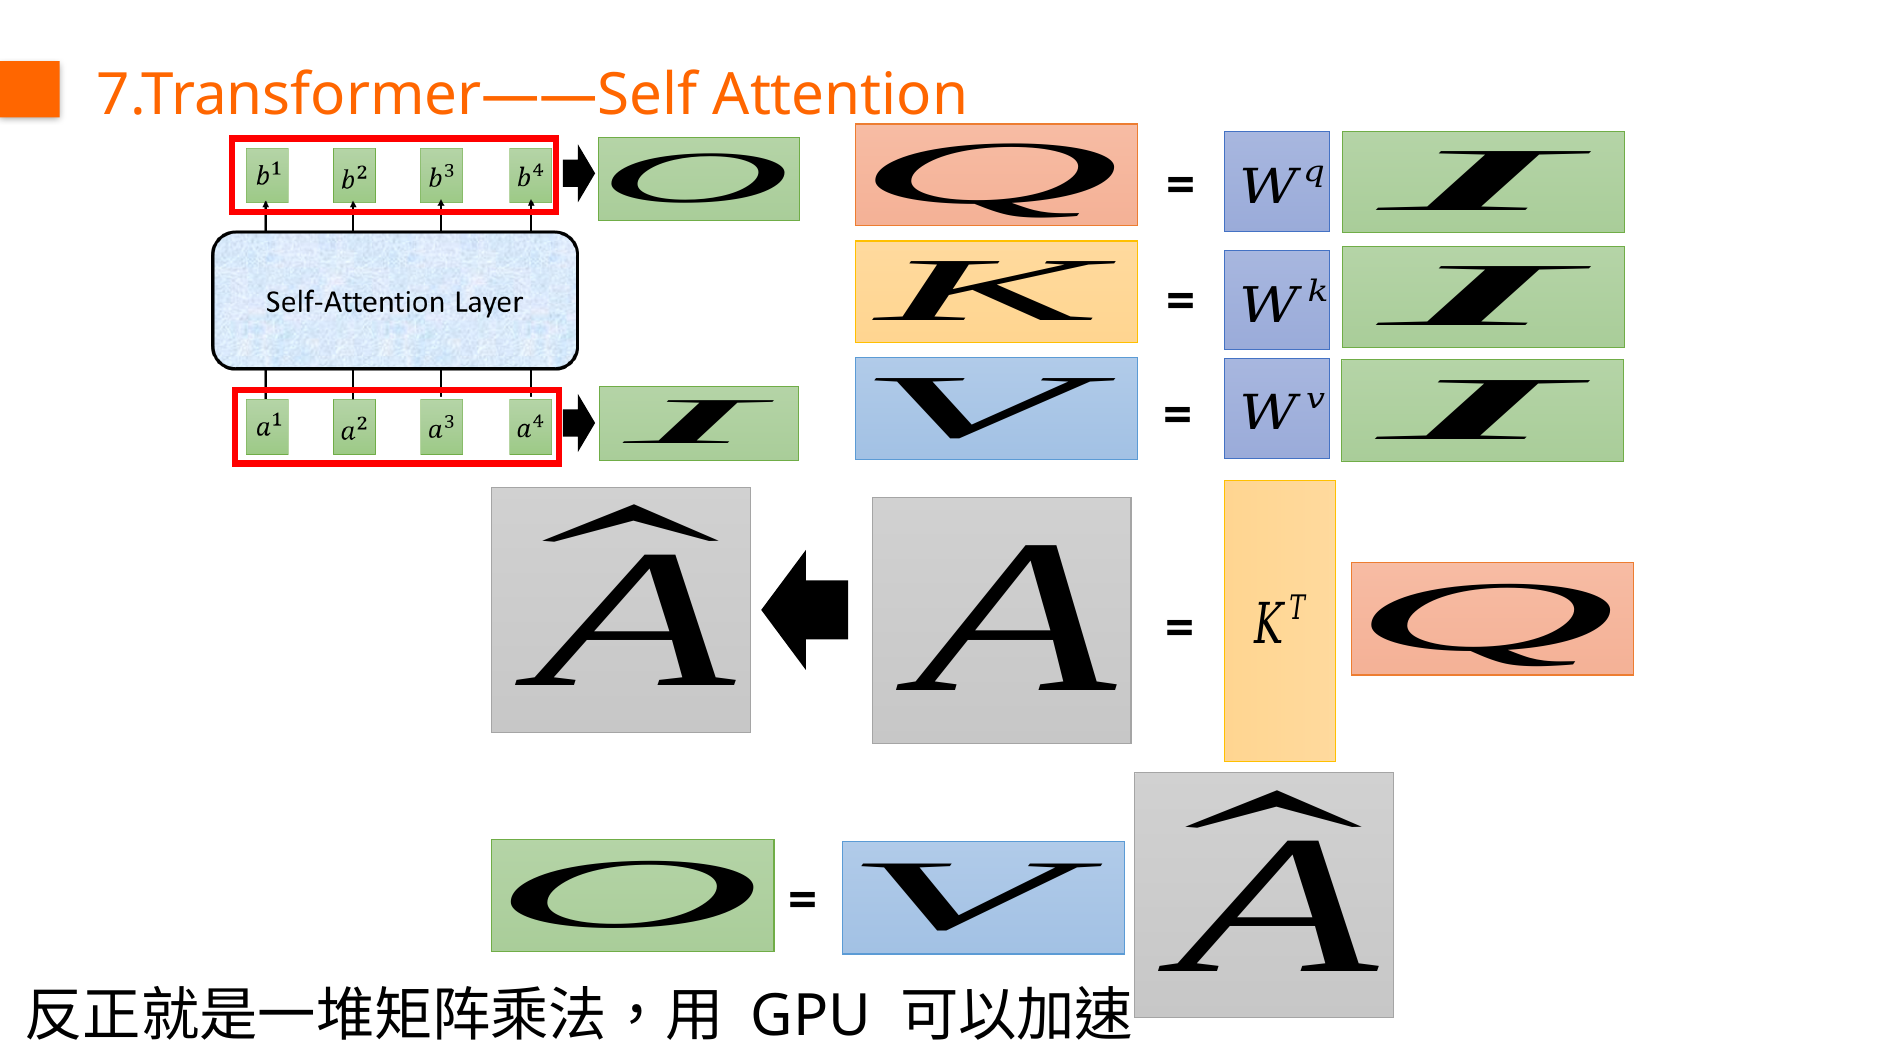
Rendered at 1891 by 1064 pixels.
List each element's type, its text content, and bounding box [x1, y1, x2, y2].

text_box [762, 553, 848, 667]
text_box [1223, 131, 1330, 232]
text_box = [1151, 580, 1209, 666]
text_box [0, 60, 60, 118]
text_box = [1151, 253, 1210, 339]
text_box 7.Transformer——Self Attention [81, 20, 1650, 116]
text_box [1224, 480, 1337, 762]
text_box = [1148, 367, 1206, 453]
text_box [0, 0, 1891, 1064]
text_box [1224, 358, 1330, 459]
text_box = [1151, 137, 1210, 223]
picture [203, 142, 590, 460]
text_box 反正就是一堆矩阵乘法，用 GPU 可以加速 [0, 969, 1217, 1055]
text_box = [775, 852, 831, 938]
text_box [1223, 249, 1330, 351]
